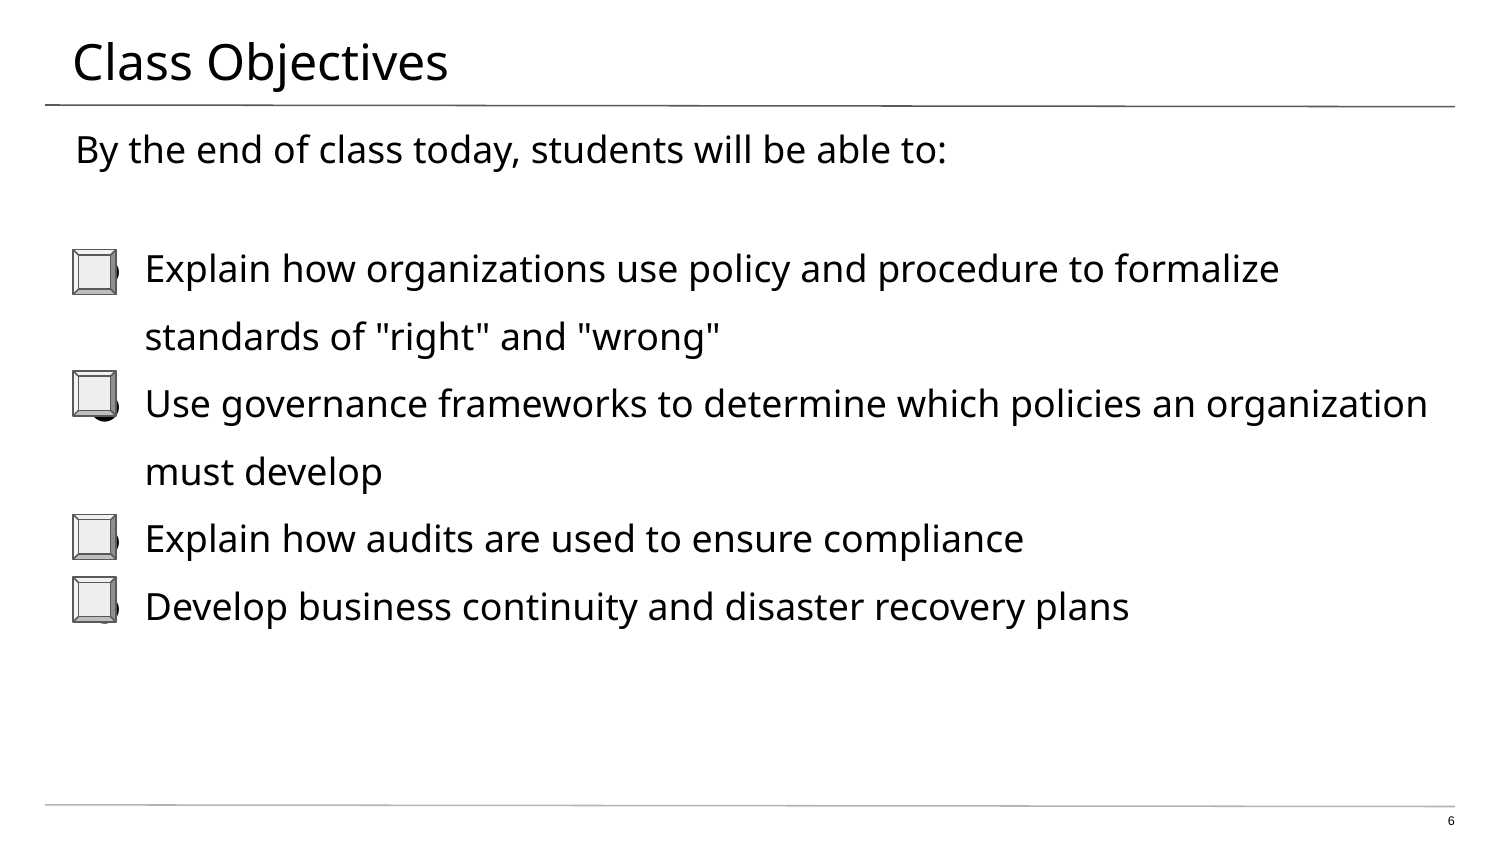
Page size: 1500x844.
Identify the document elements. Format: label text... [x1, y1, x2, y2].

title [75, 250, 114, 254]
text_box [73, 576, 117, 623]
title Class Objectives [0, 0, 1500, 88]
subtitle [75, 577, 115, 582]
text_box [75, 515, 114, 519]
text_box [73, 370, 117, 416]
slide_number 6 [1412, 813, 1455, 831]
text_box [73, 249, 117, 295]
slide_number 45 [75, 371, 114, 376]
text_box [73, 514, 117, 560]
subtitle By the end of class today, students will be able to: [0, 110, 1500, 171]
text_box Explain how organizations use policy and procedure to formalize standards of "right" and "wrong" Use governance frameworks to determine which policies an organization must develop Explain how audits are used to ensure compliance Develop business continuity and disaster recovery plans [54, 207, 1455, 781]
